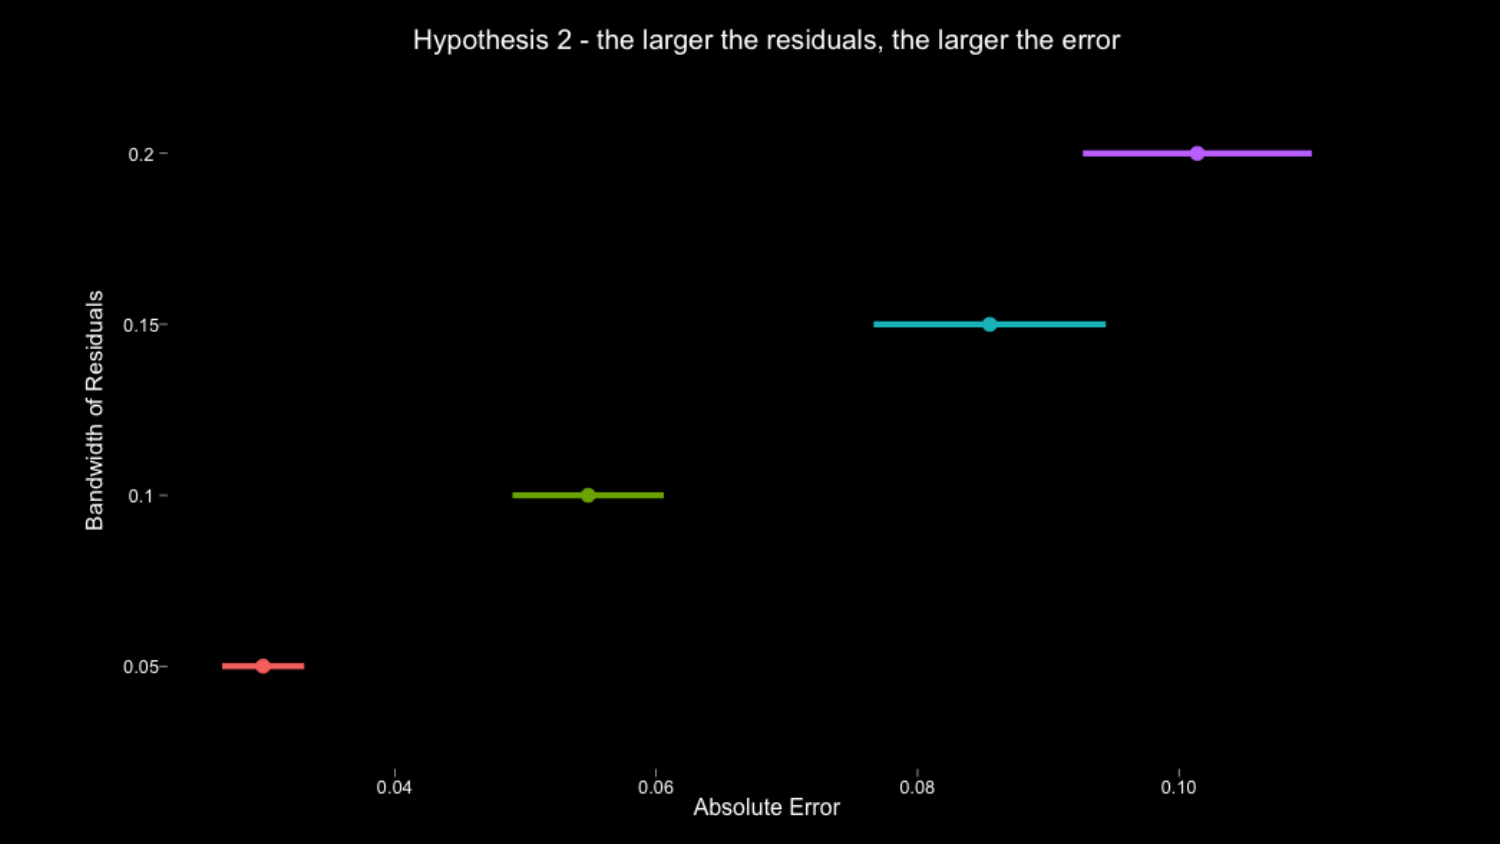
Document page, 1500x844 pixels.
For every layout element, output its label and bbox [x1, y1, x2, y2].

picture [81, 0, 1419, 844]
